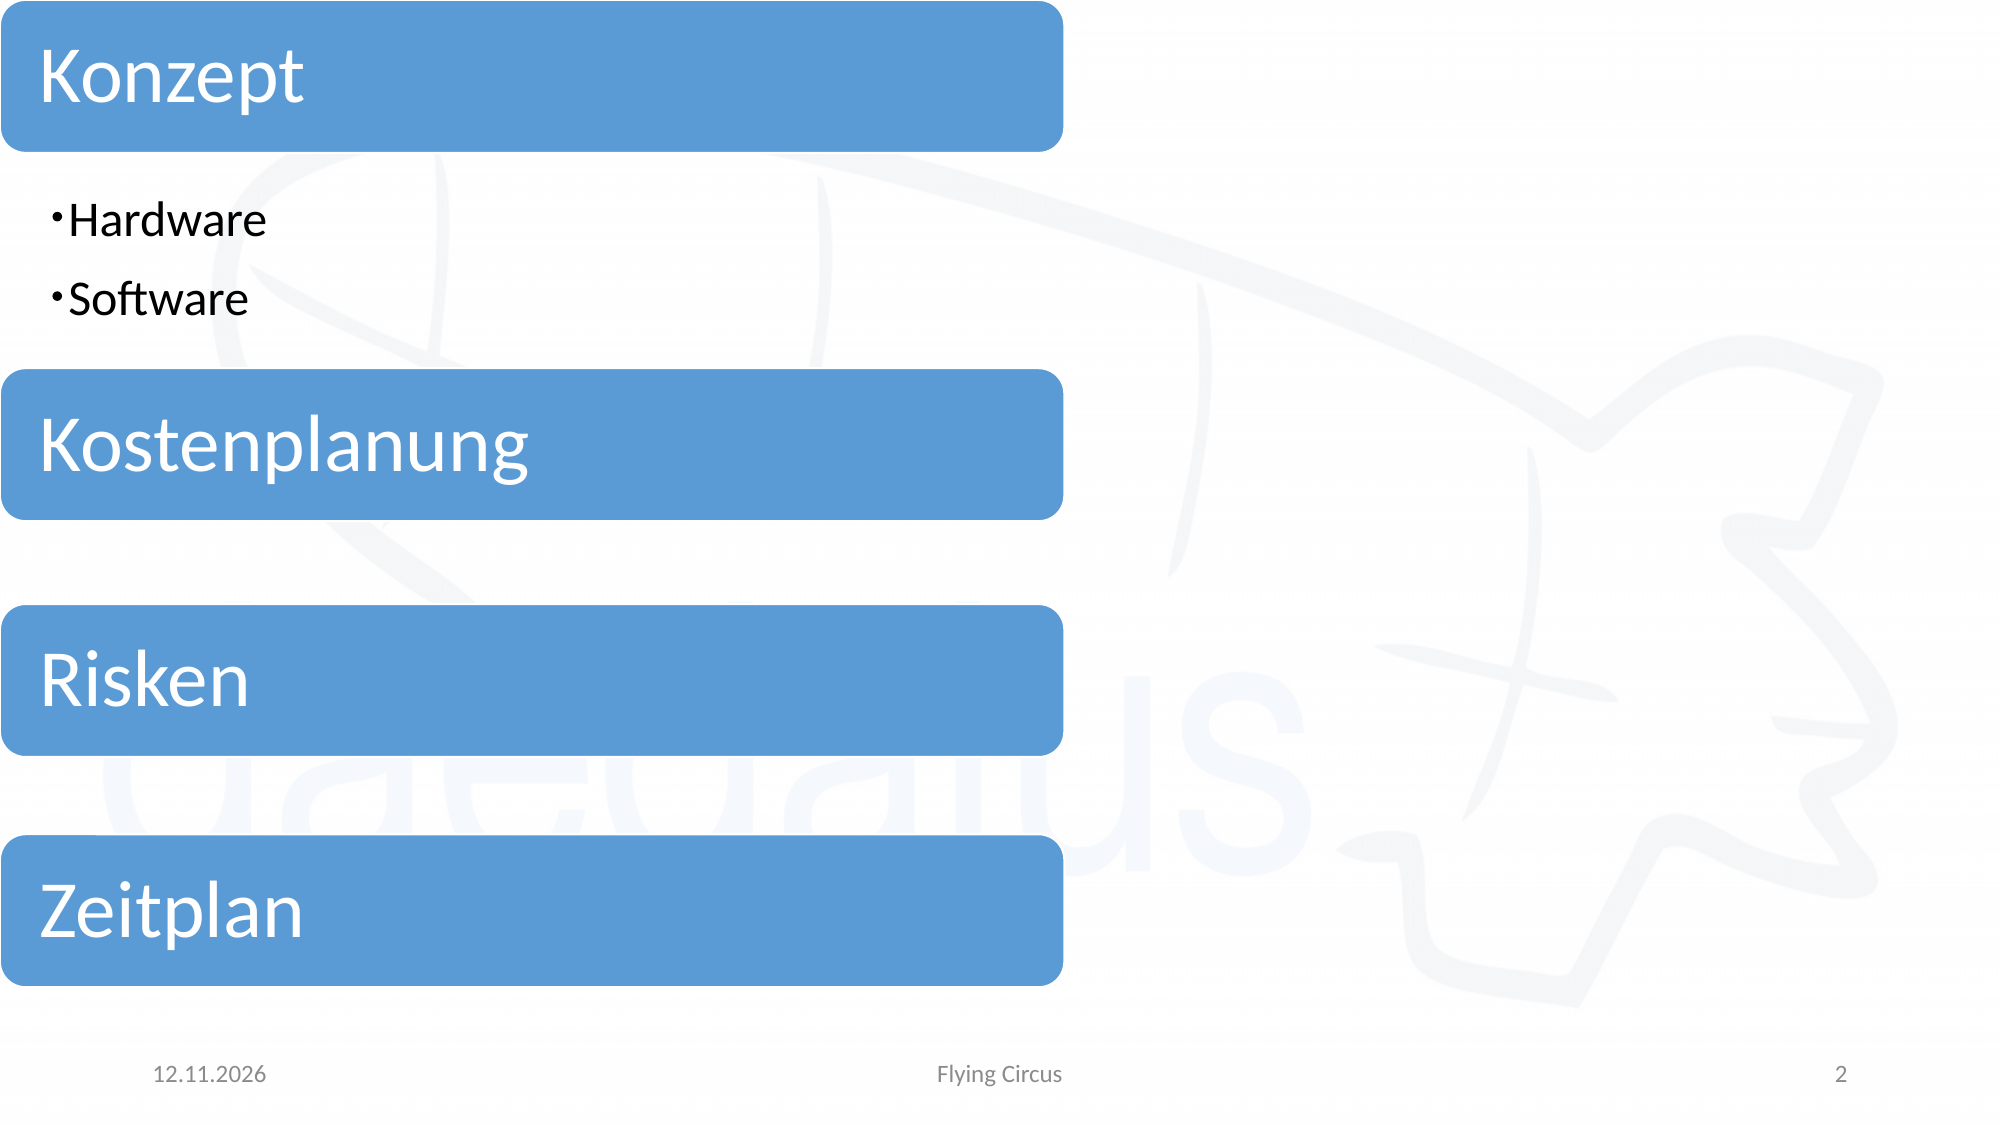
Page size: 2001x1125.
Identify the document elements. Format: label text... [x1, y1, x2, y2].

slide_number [137, 1043, 588, 1103]
footer Flying Circus [662, 1042, 1338, 1103]
slide_number 2 [1412, 1042, 1863, 1103]
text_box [0, 0, 1065, 1043]
